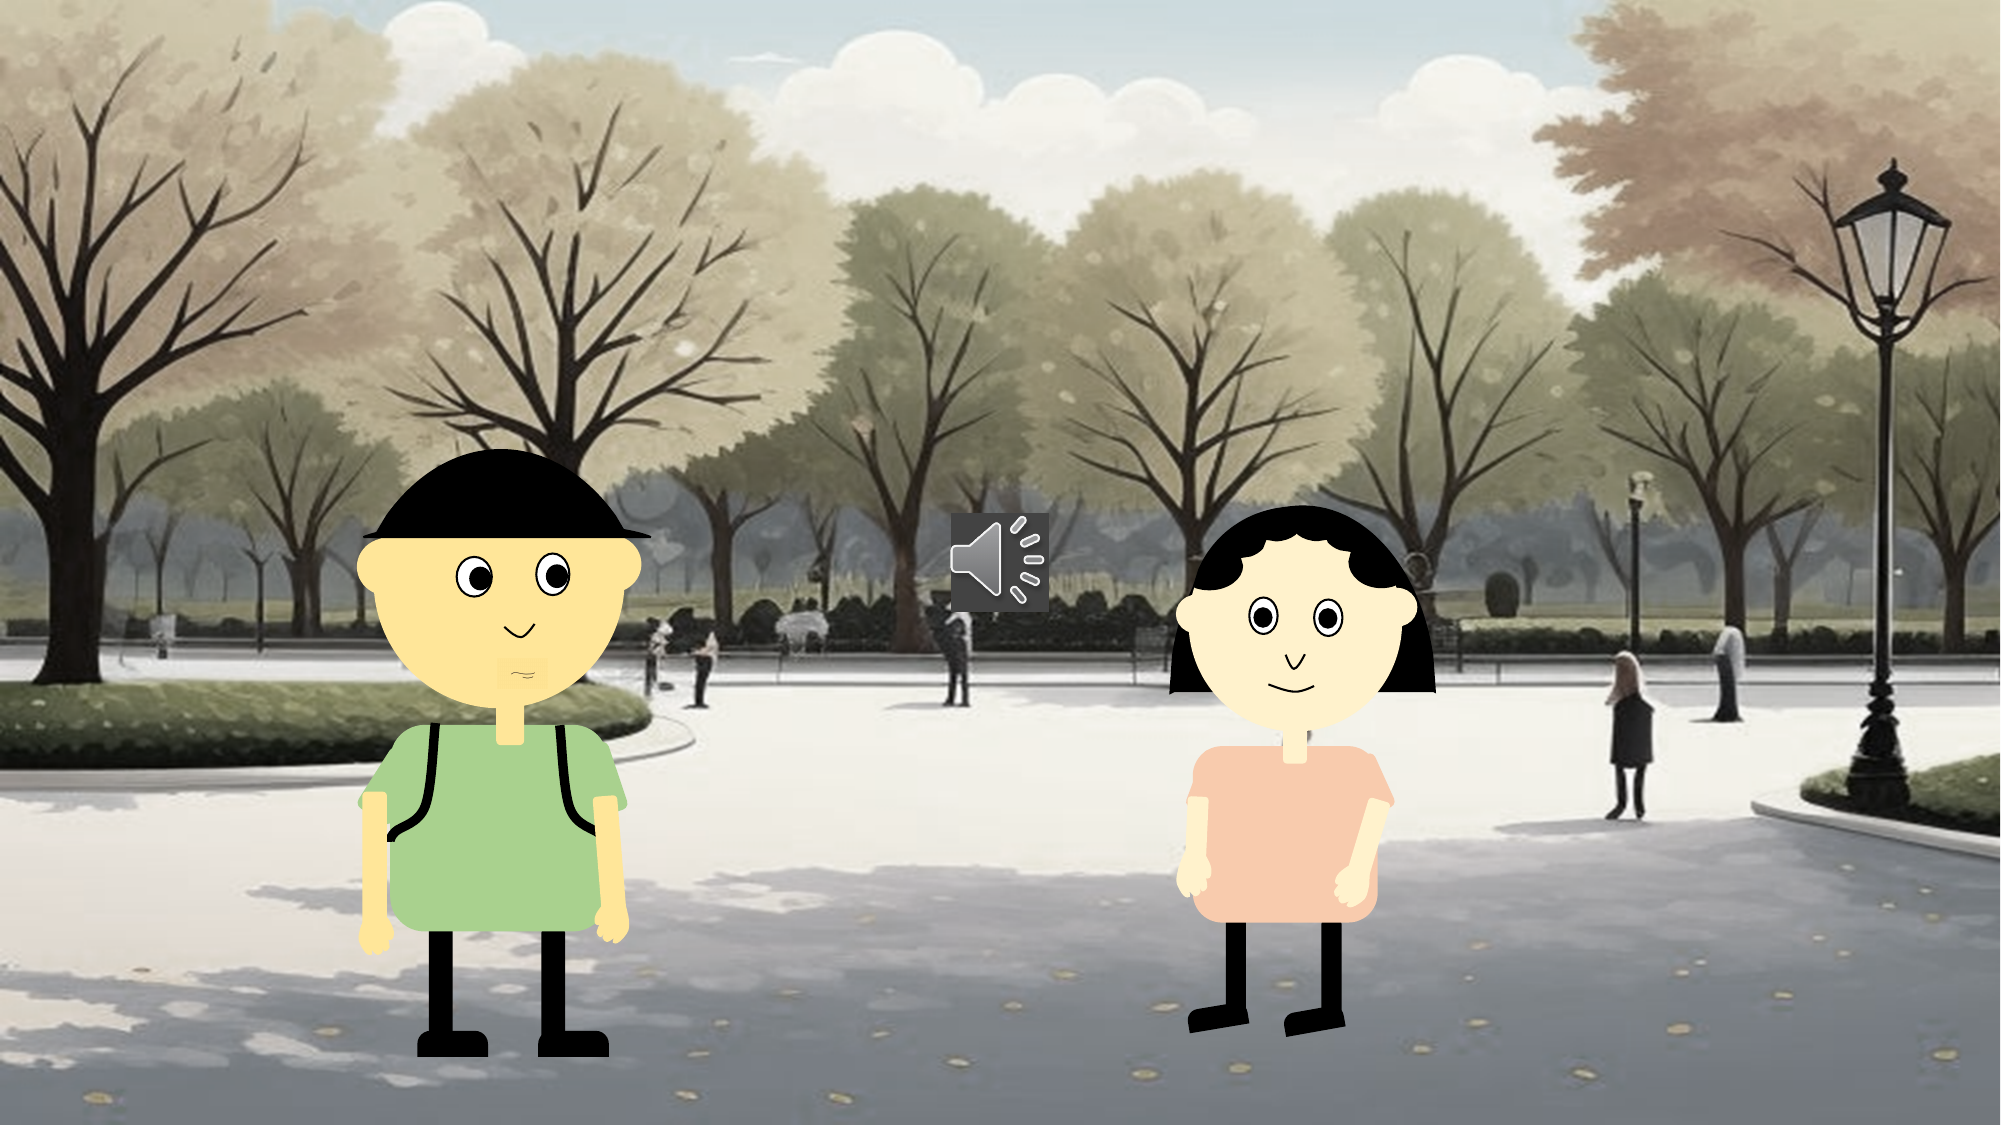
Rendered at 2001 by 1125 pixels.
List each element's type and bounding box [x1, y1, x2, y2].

text_box [1170, 506, 1435, 1031]
picture [0, 0, 2001, 1125]
text_box [496, 657, 549, 690]
text_box [357, 450, 651, 1056]
